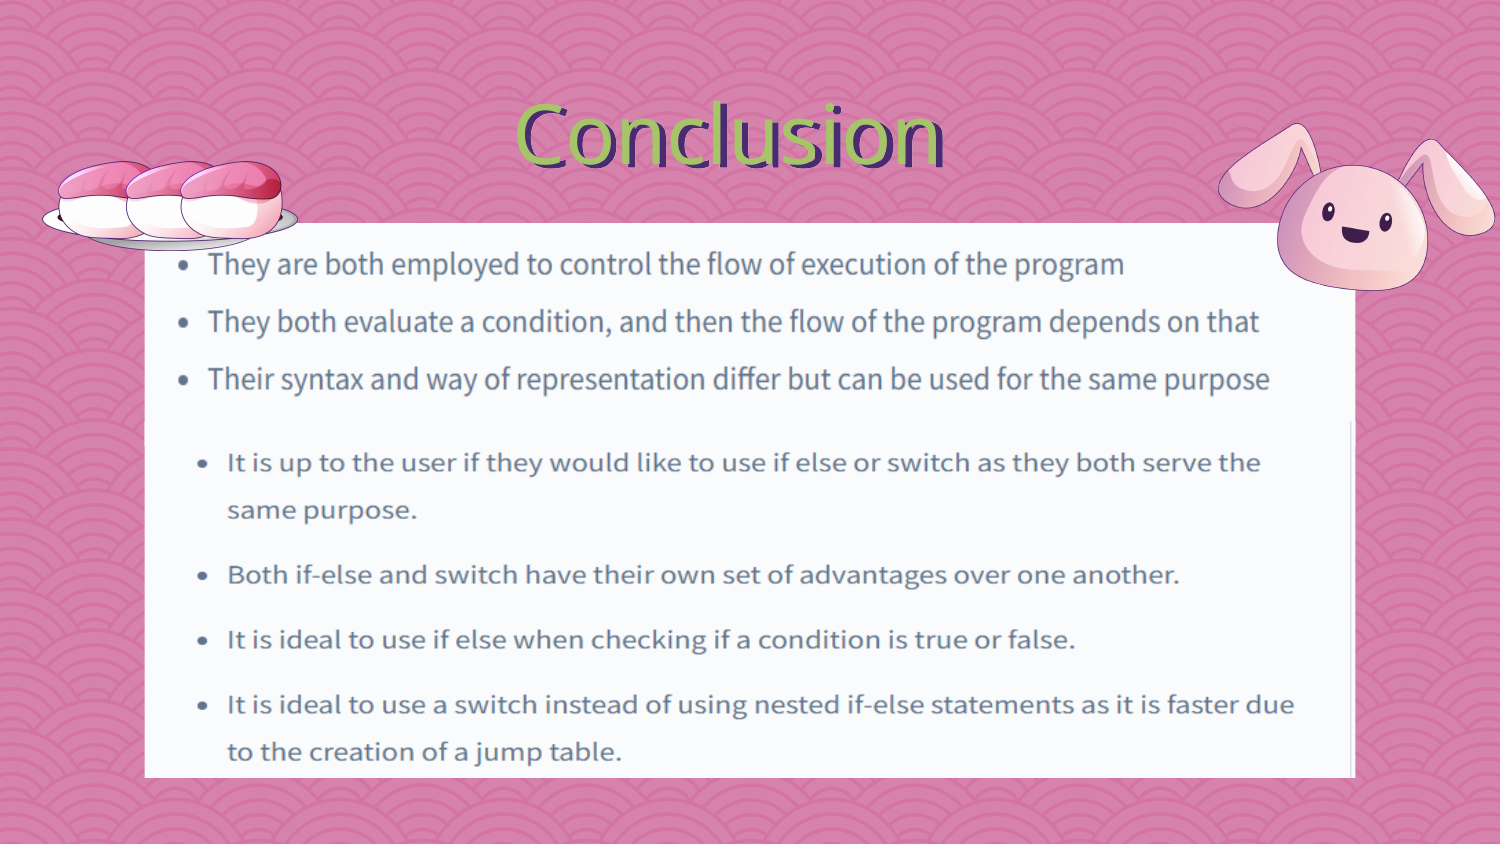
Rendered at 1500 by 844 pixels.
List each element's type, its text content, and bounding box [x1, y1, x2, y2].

title Conclusion [453, 84, 1003, 178]
picture [41, 89, 1500, 778]
